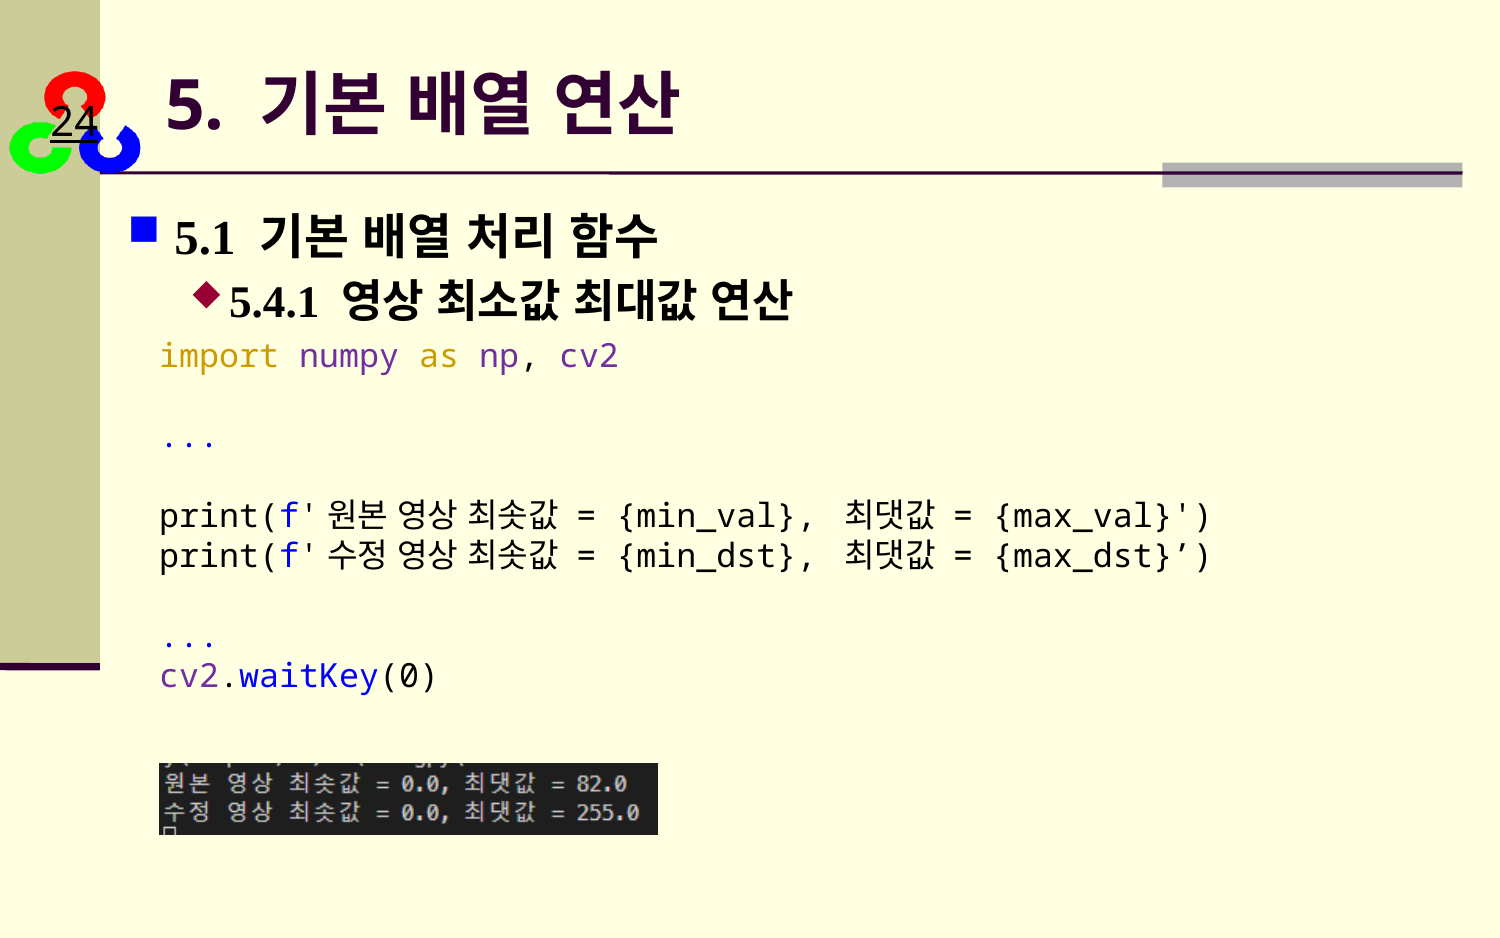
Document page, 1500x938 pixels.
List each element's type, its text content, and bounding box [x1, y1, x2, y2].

list 5.1 기본 배열 처리 함수 5.4.1 영상 최소값 최대값 연산 [112, 197, 1463, 876]
title 5. 기본 배열 연산 [149, 37, 1463, 167]
picture [0, 62, 149, 179]
picture [159, 763, 659, 835]
text_box import numpy as np, cv2 ... print(f'원본 영상 최솟값 = {min_val}, 최댓값 = {max_val}') print(f'수정 영상 최솟값 = {min_dst}, 최댓값 = {max_dst}’) ... cv2.waitKey(0) [144, 326, 1456, 701]
